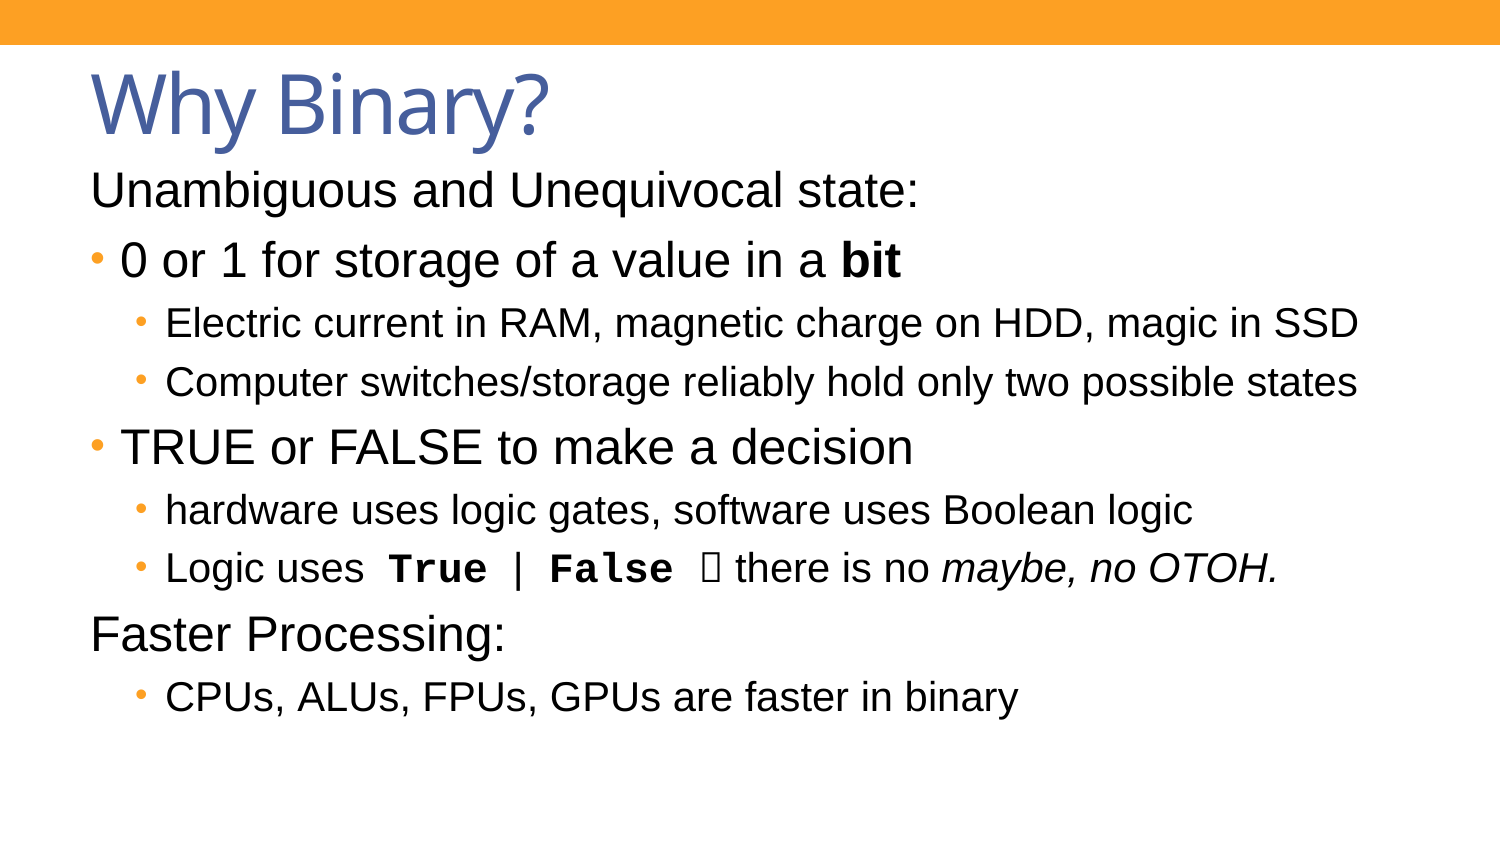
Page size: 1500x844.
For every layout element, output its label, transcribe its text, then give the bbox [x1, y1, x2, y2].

list Unambiguous and Unequivocal state: 0 or 1 for storage of a value in a bit Electric current in RAM, magnetic charge on HDD, magic in SSD Computer switches/storage reliably hold only two possible states TRUE or FALSE to make a decision hardware uses logic gates, software uses Boolean logic Logic uses True | False  there is no maybe, no OTOH. Faster Processing: CPUs, ALUs, FPUs, GPUs are faster in binary [75, 150, 1425, 751]
title Why Binary? [75, 40, 1425, 150]
